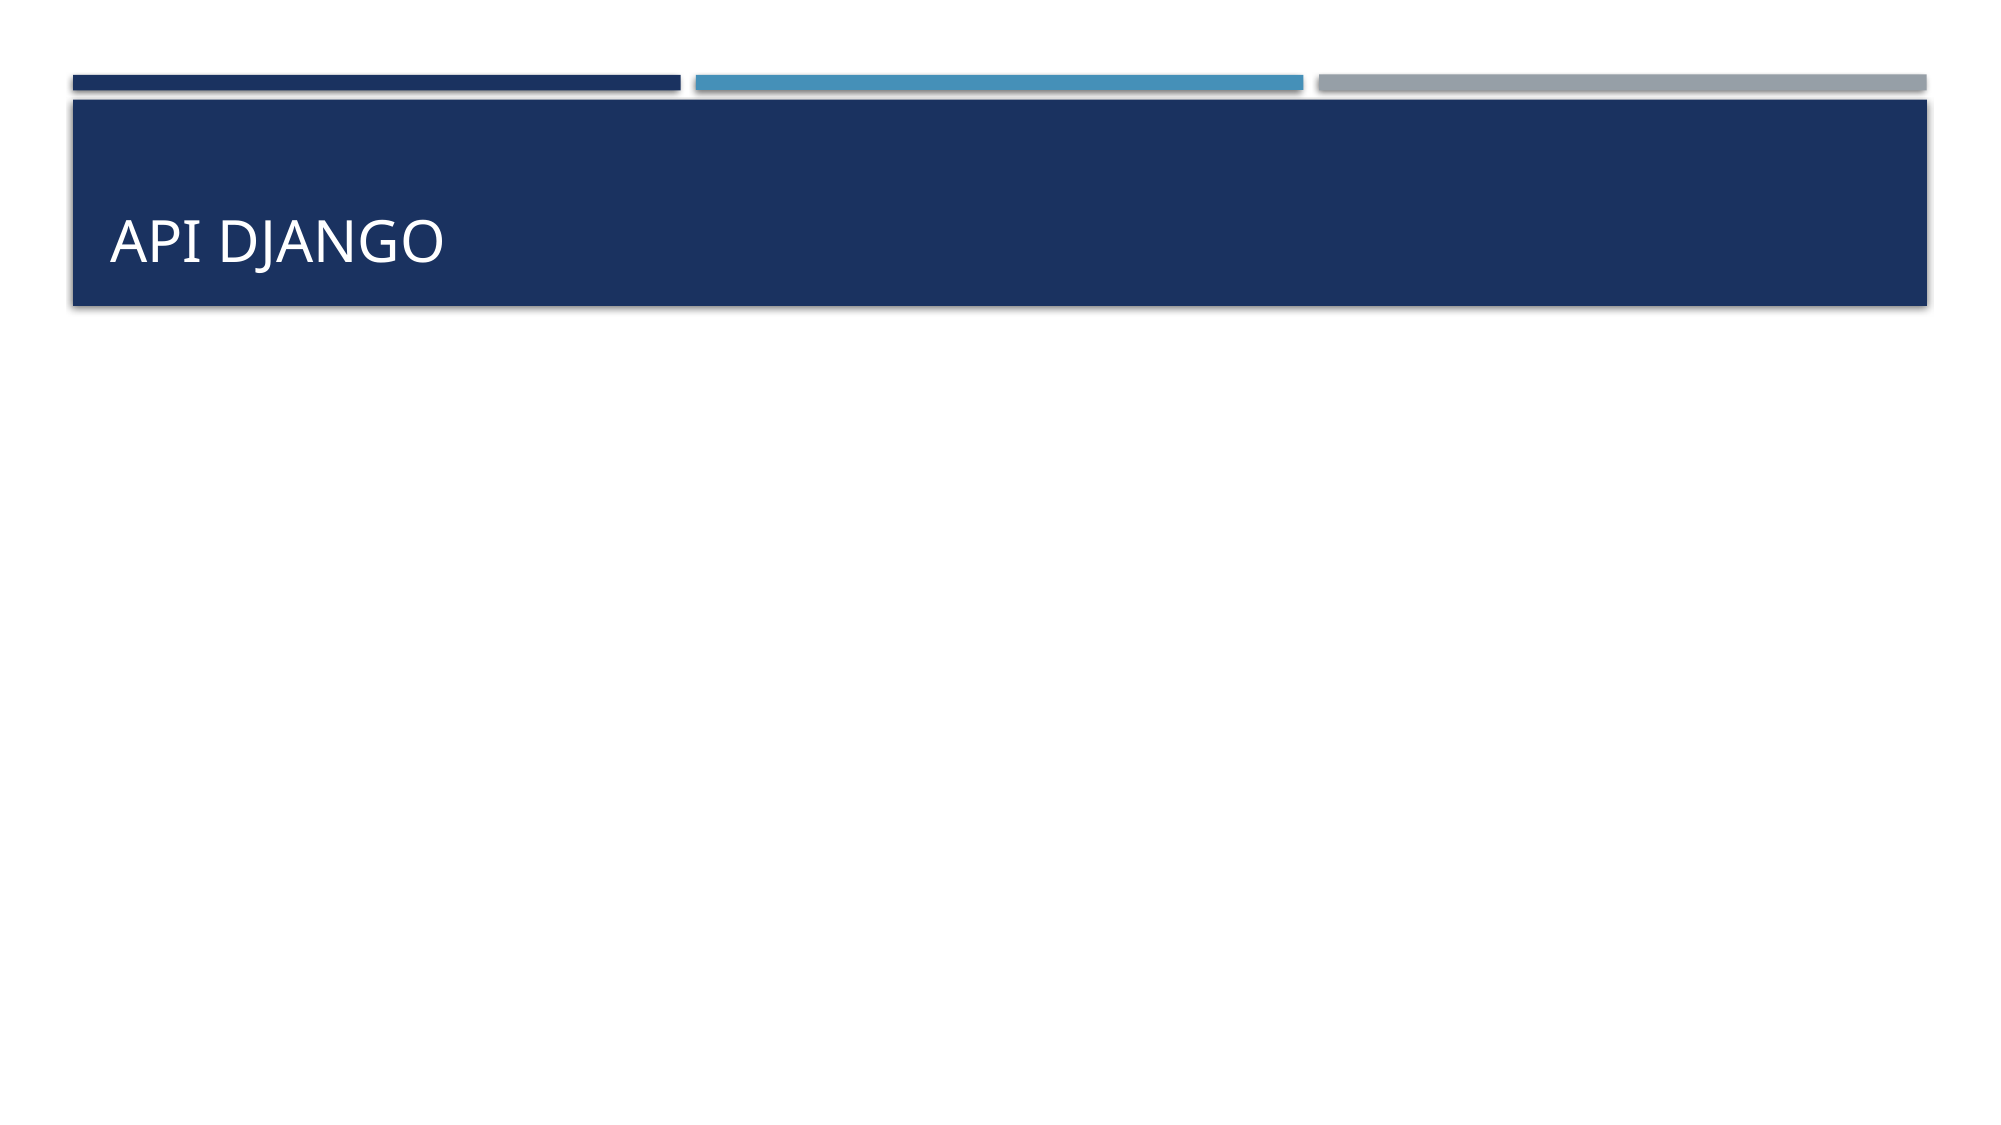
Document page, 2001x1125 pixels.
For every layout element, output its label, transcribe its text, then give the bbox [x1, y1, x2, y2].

title API DJANGO [95, 119, 1905, 282]
